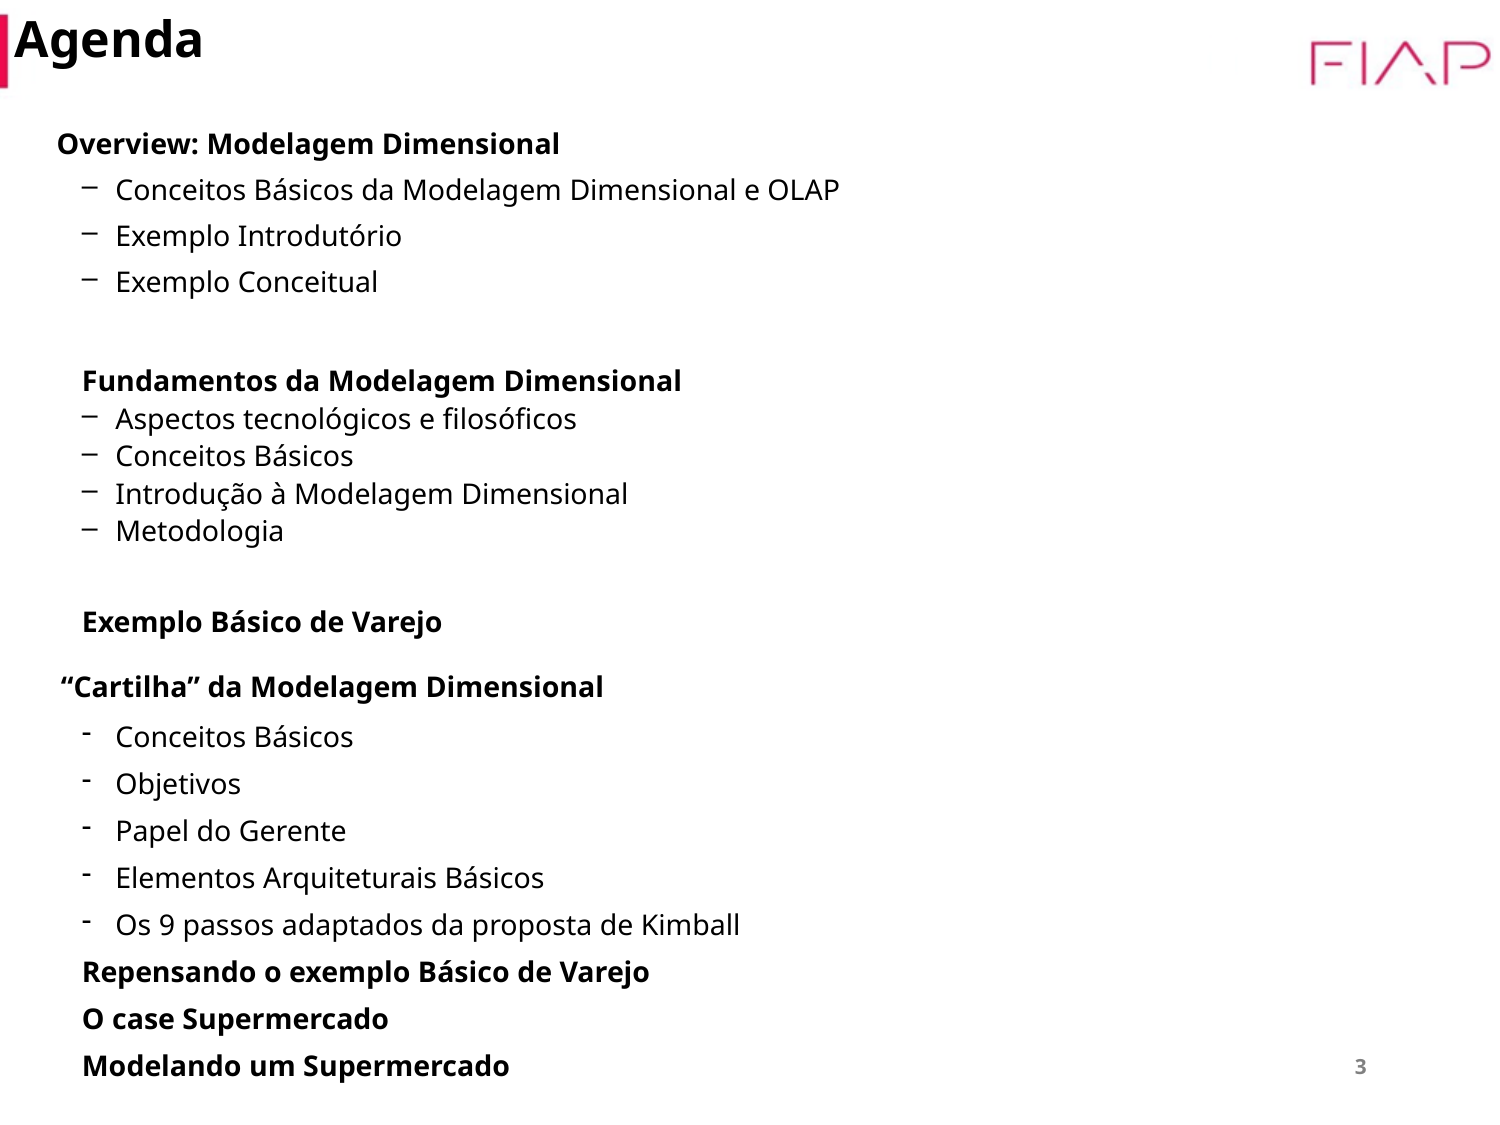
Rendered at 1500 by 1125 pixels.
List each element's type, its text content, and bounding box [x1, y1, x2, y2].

picture [0, 0, 1500, 133]
list Overview: Modelagem Dimensional Conceitos Básicos da Modelagem Dimensional e OLAP Exemplo Introdutório Exemplo Conceitual Fundamentos da Modelagem Dimensional Aspectos tecnológicos e filosóficos Conceitos Básicos Introdução à Modelagem Dimensional Metodologia Exemplo Básico de Varejo “Cartilha” da Modelagem Dimensional Conceitos Básicos Objetivos Papel do Gerente Elementos Arquiteturais Básicos Os 9 passos adaptados da proposta de Kimball Repensando o exemplo Básico de Varejo O case Supermercado Modelando um Supermercado [0, 115, 1483, 1094]
text_box Agenda [0, 0, 774, 75]
